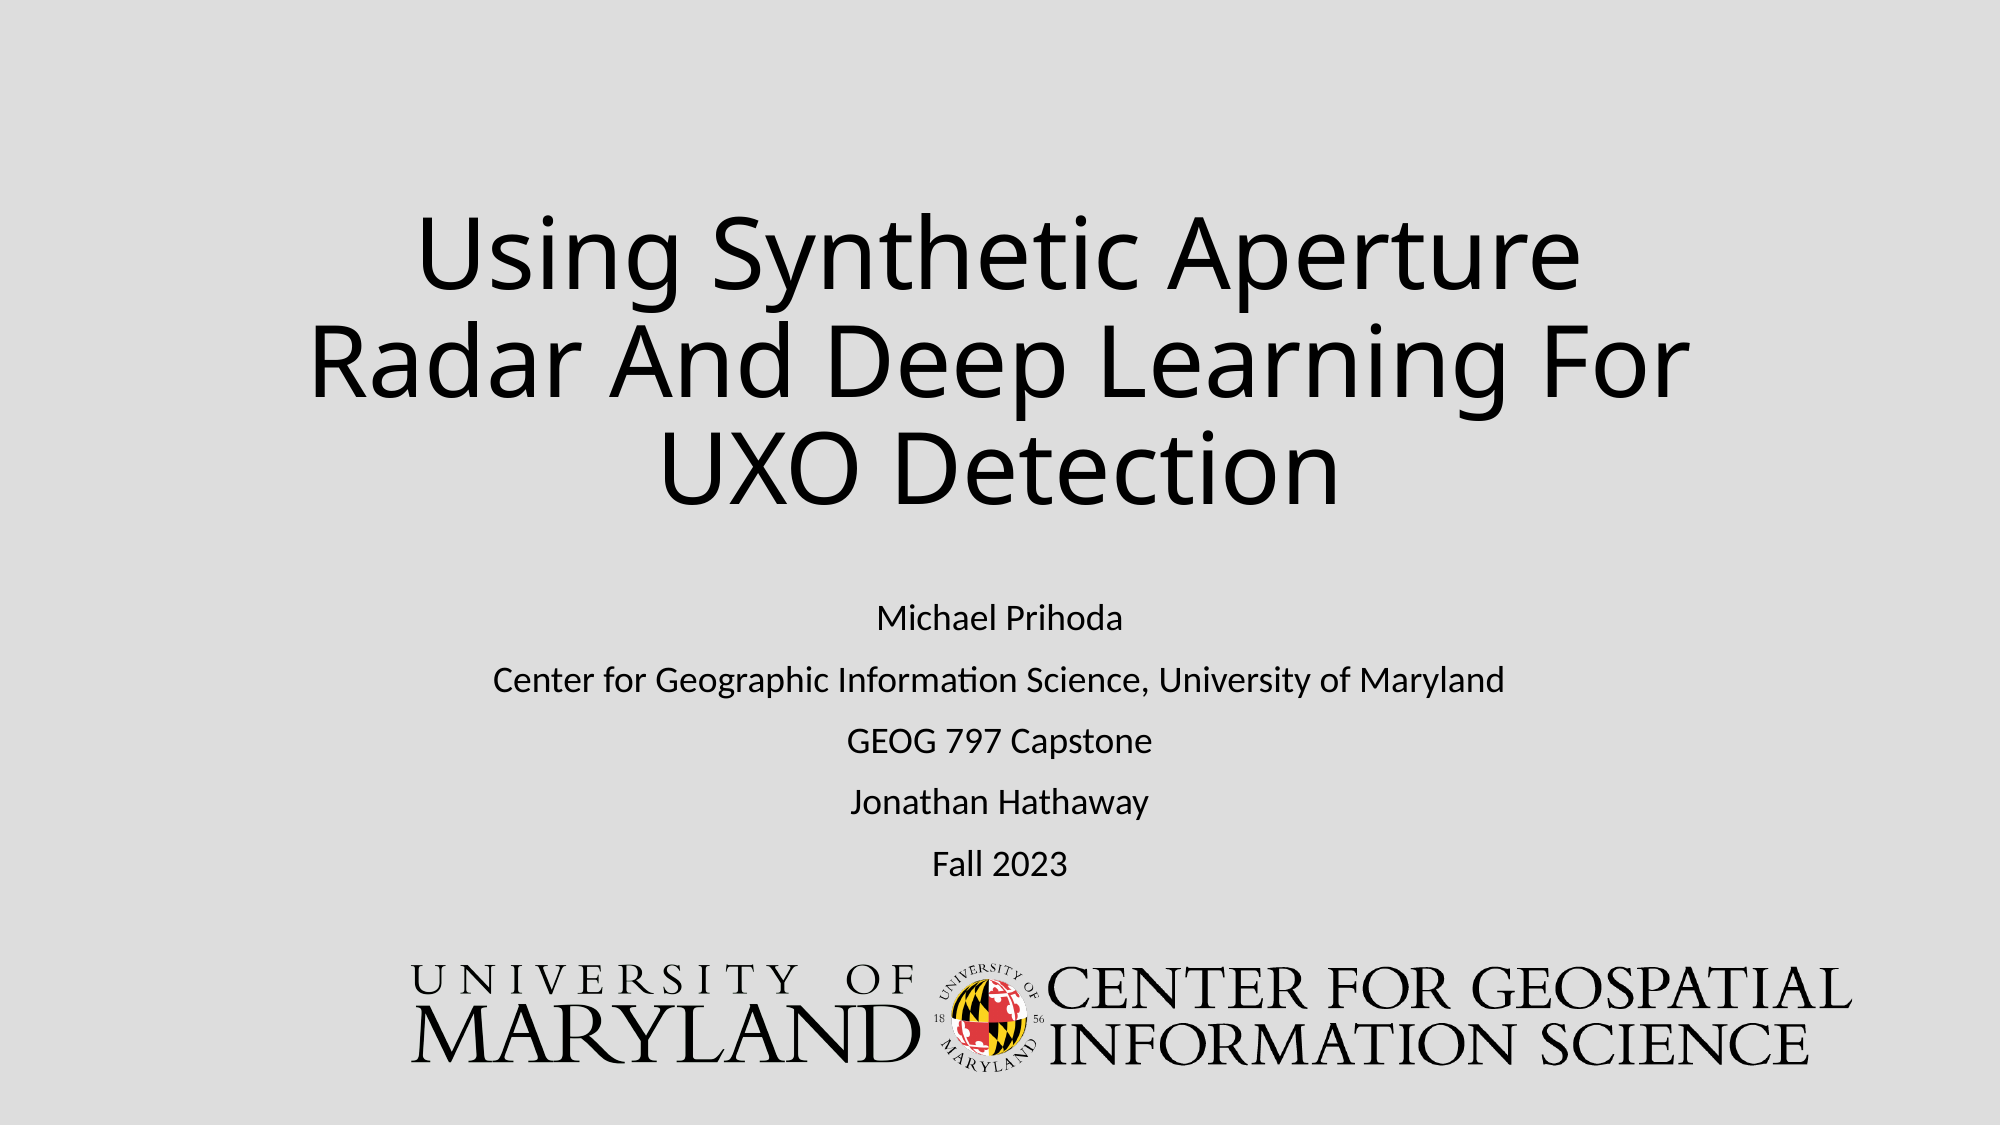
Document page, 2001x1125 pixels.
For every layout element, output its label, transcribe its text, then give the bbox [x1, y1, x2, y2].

title Using Synthetic Aperture Radar And Deep Learning For UXO Detection [249, 184, 1750, 535]
subtitle Michael Prihoda Center for Geographic Information Science, University of Maryland GEOG 797 Capstone Jonathan Hathaway Fall 2023 [249, 590, 1750, 809]
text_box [370, 963, 1853, 1072]
